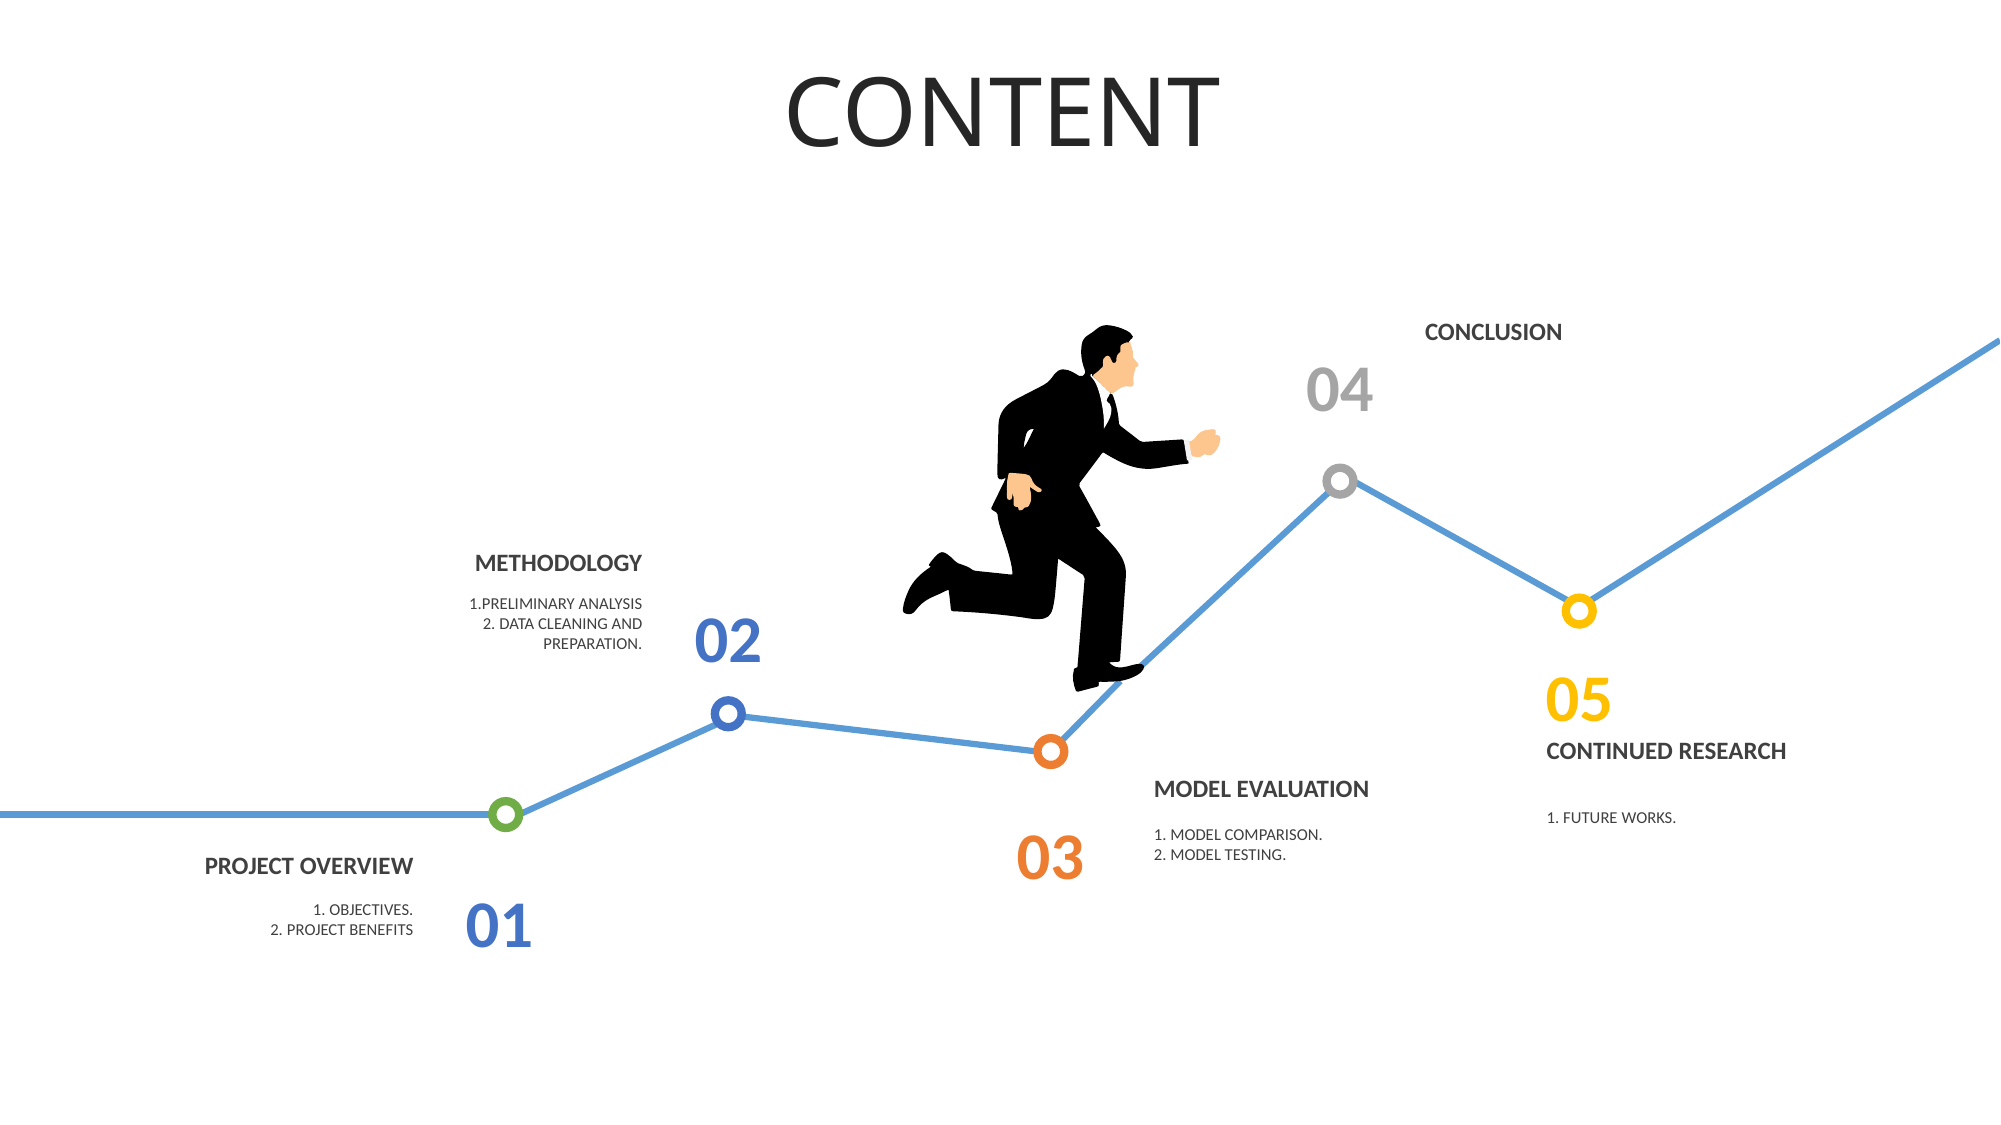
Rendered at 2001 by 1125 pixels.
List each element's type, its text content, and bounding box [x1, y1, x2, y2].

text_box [728, 714, 1038, 752]
text_box [713, 699, 743, 729]
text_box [1139, 764, 1442, 872]
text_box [114, 841, 429, 947]
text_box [373, 538, 658, 682]
list CONTENT [53, 55, 1952, 175]
text_box 03 [989, 805, 1112, 900]
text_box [519, 723, 719, 815]
text_box 02 [667, 588, 790, 684]
text_box 05 [1518, 647, 1641, 743]
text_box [1051, 692, 1121, 751]
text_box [882, 348, 1238, 692]
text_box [1410, 308, 1695, 391]
text_box 01 [438, 873, 561, 969]
text_box [1564, 596, 1594, 626]
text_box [1588, 340, 2000, 602]
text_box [1238, 490, 1331, 670]
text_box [1531, 726, 1885, 835]
text_box [1036, 737, 1066, 767]
text_box [1325, 466, 1355, 496]
text_box [491, 800, 521, 830]
text_box 04 [1278, 337, 1401, 433]
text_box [1353, 481, 1570, 602]
